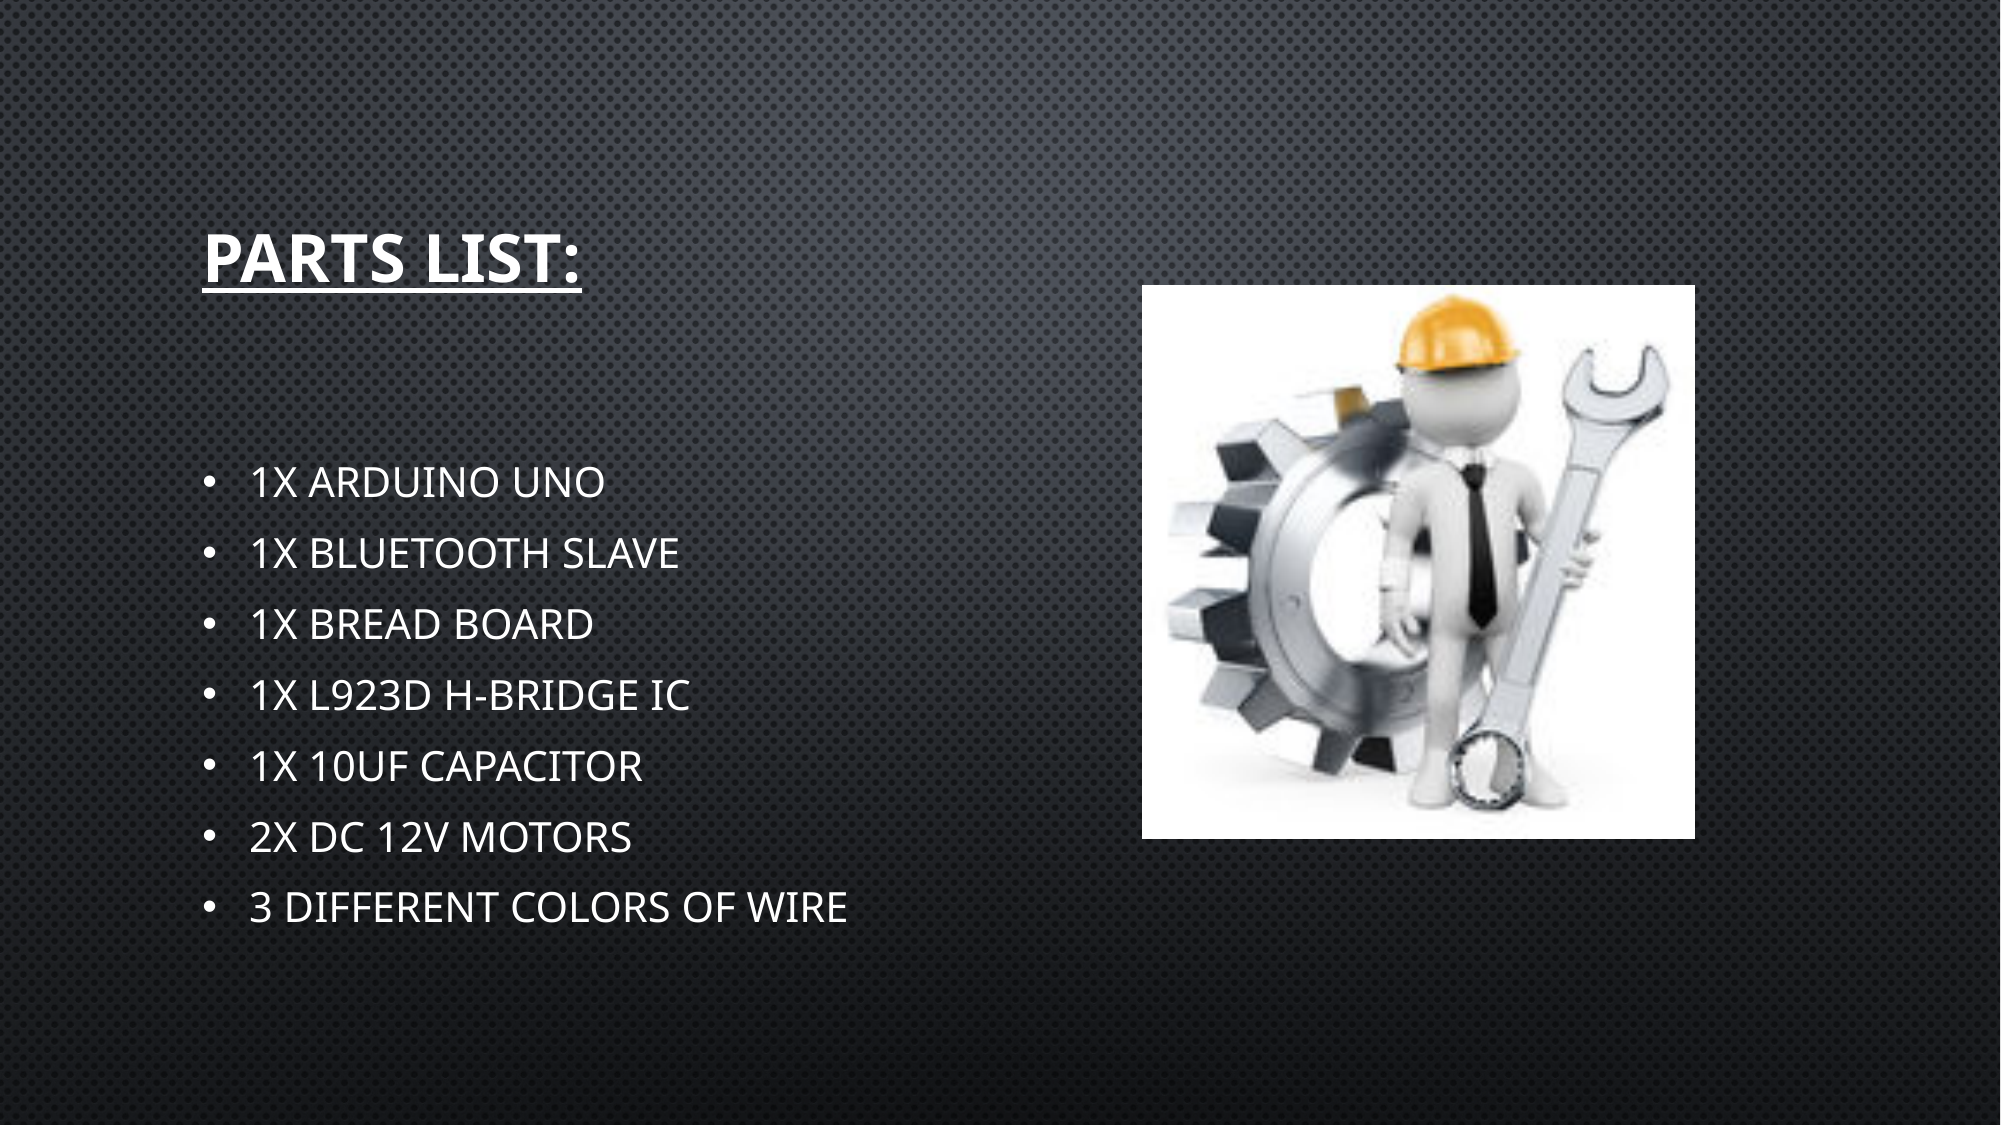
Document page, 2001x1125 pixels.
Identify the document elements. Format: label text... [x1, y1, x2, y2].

picture [1142, 285, 1695, 839]
list 1x Arduino Uno 1x Bluetooth Slave 1x Bread board 1x L923D H-Bridge IC 1x 10uF Capacitor 2x DC 12V Motors 3 Different colors of wire [187, 437, 918, 950]
title Parts List: [187, 99, 1813, 413]
